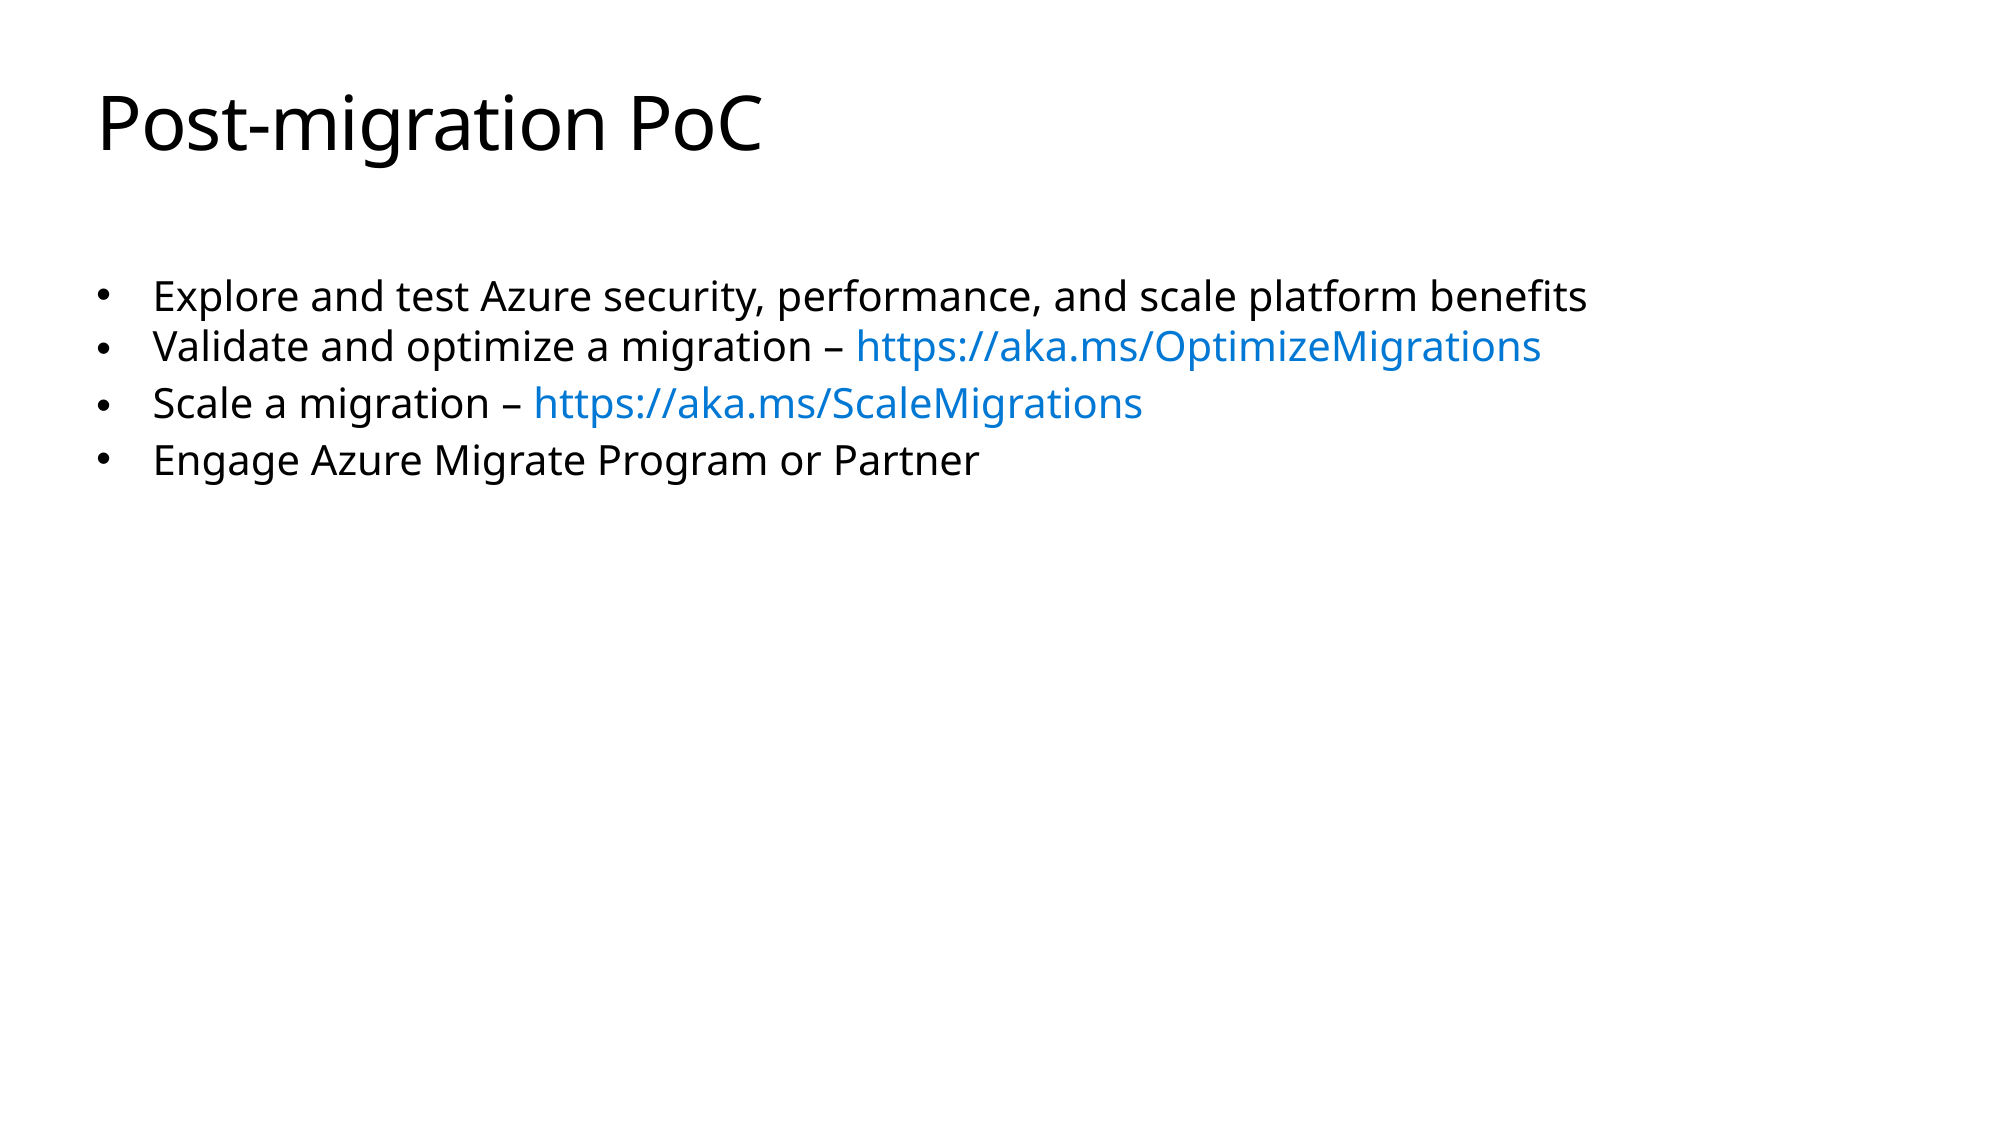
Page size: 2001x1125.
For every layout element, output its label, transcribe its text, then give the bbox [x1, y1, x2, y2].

text_box Explore and test Azure security, performance, and scale platform benefits Validate and optimize a migration – https://aka.ms/OptimizeMigrations Scale a migration – https://aka.ms/ScaleMigrations Engage Azure Migrate Program or Partner [96, 269, 1904, 534]
title Post-migration PoC [96, 75, 1904, 166]
